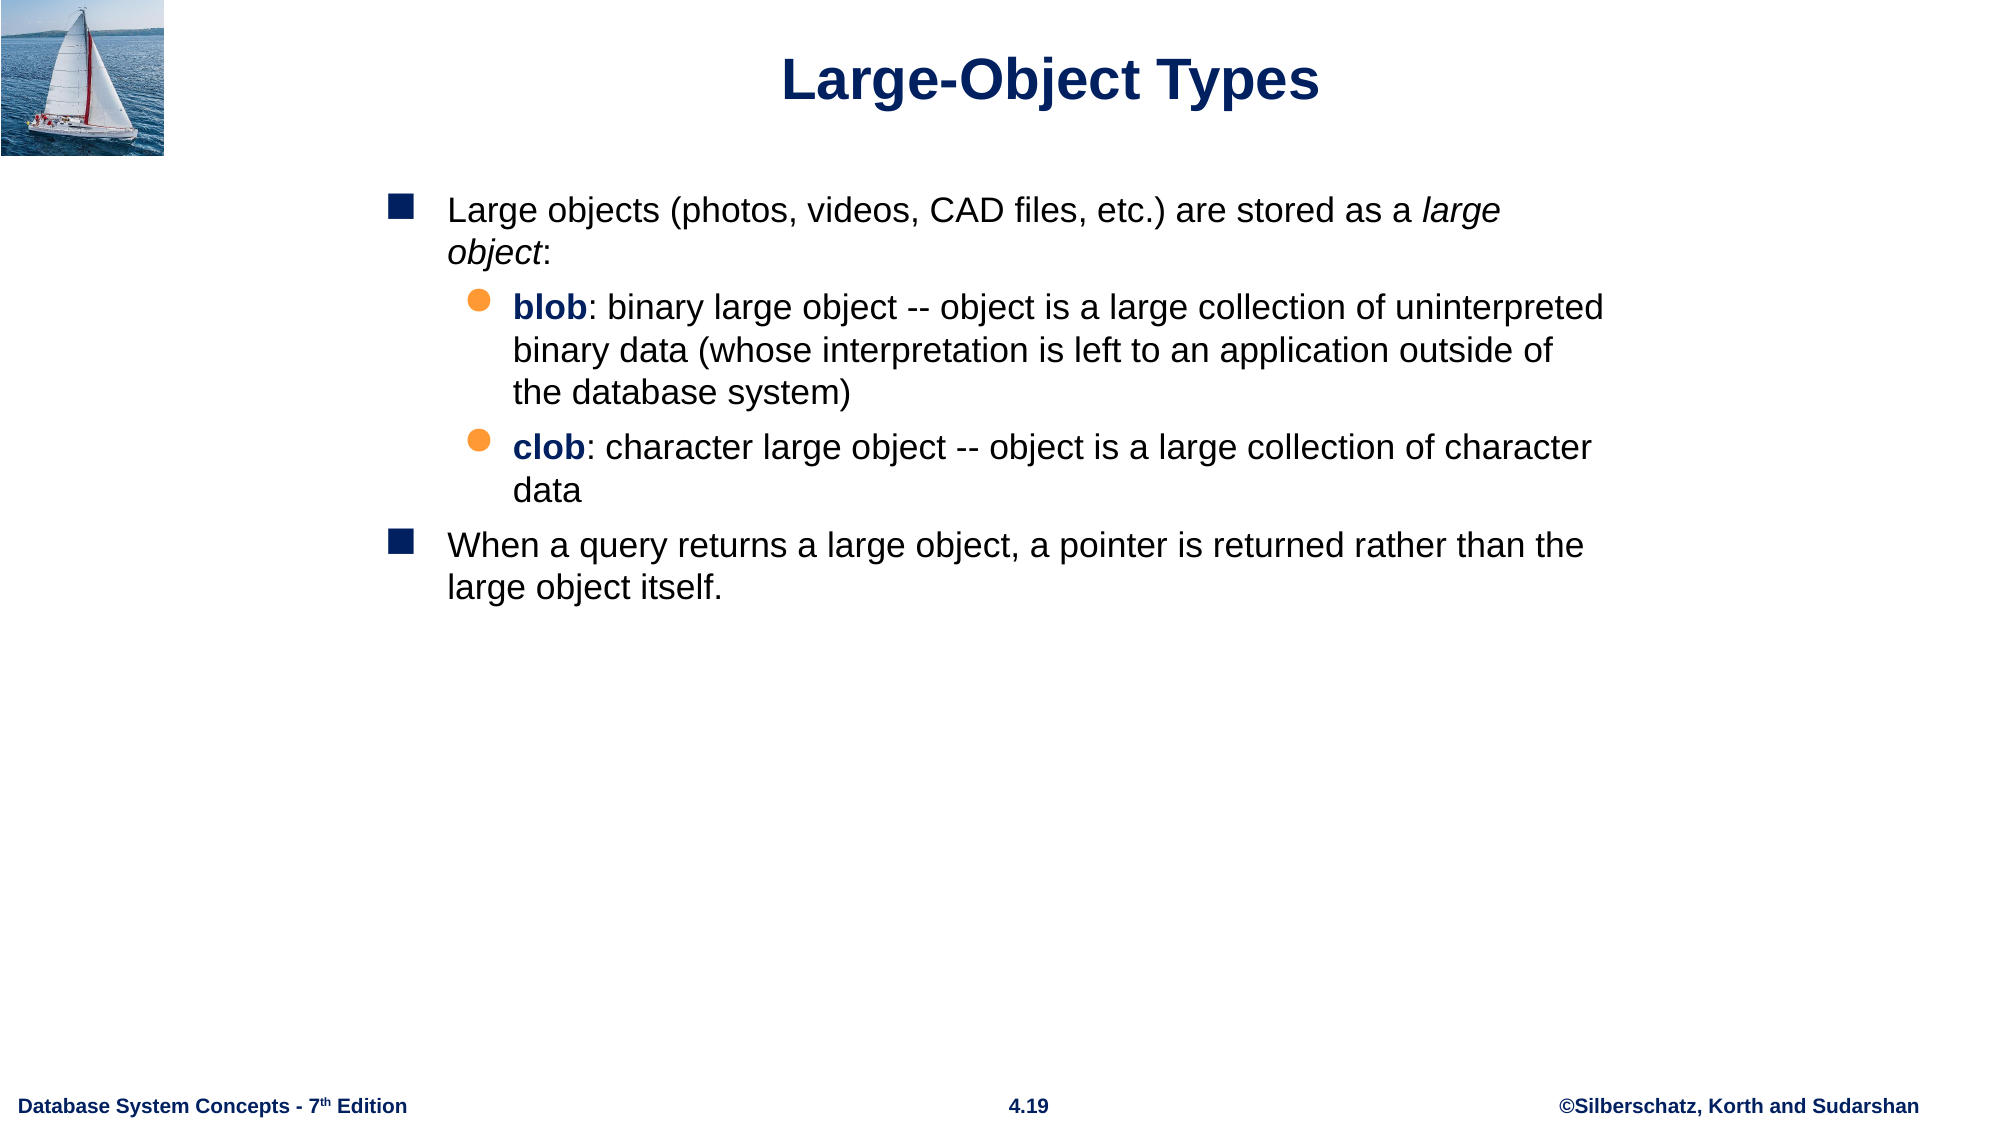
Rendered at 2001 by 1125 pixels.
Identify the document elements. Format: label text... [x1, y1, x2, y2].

title Large-Object Types [167, 18, 1935, 120]
picture [1, 0, 164, 156]
list Large objects (photos, videos, CAD files, etc.) are stored as a large object: blob: binary large object -- object is a large collection of uninterpreted binary data (whose interpretation is left to an application outside of the database system) clob: character large object -- object is a large collection of character data When a query returns a large object, a pointer is returned rather than the large object itself. [376, 179, 1628, 814]
